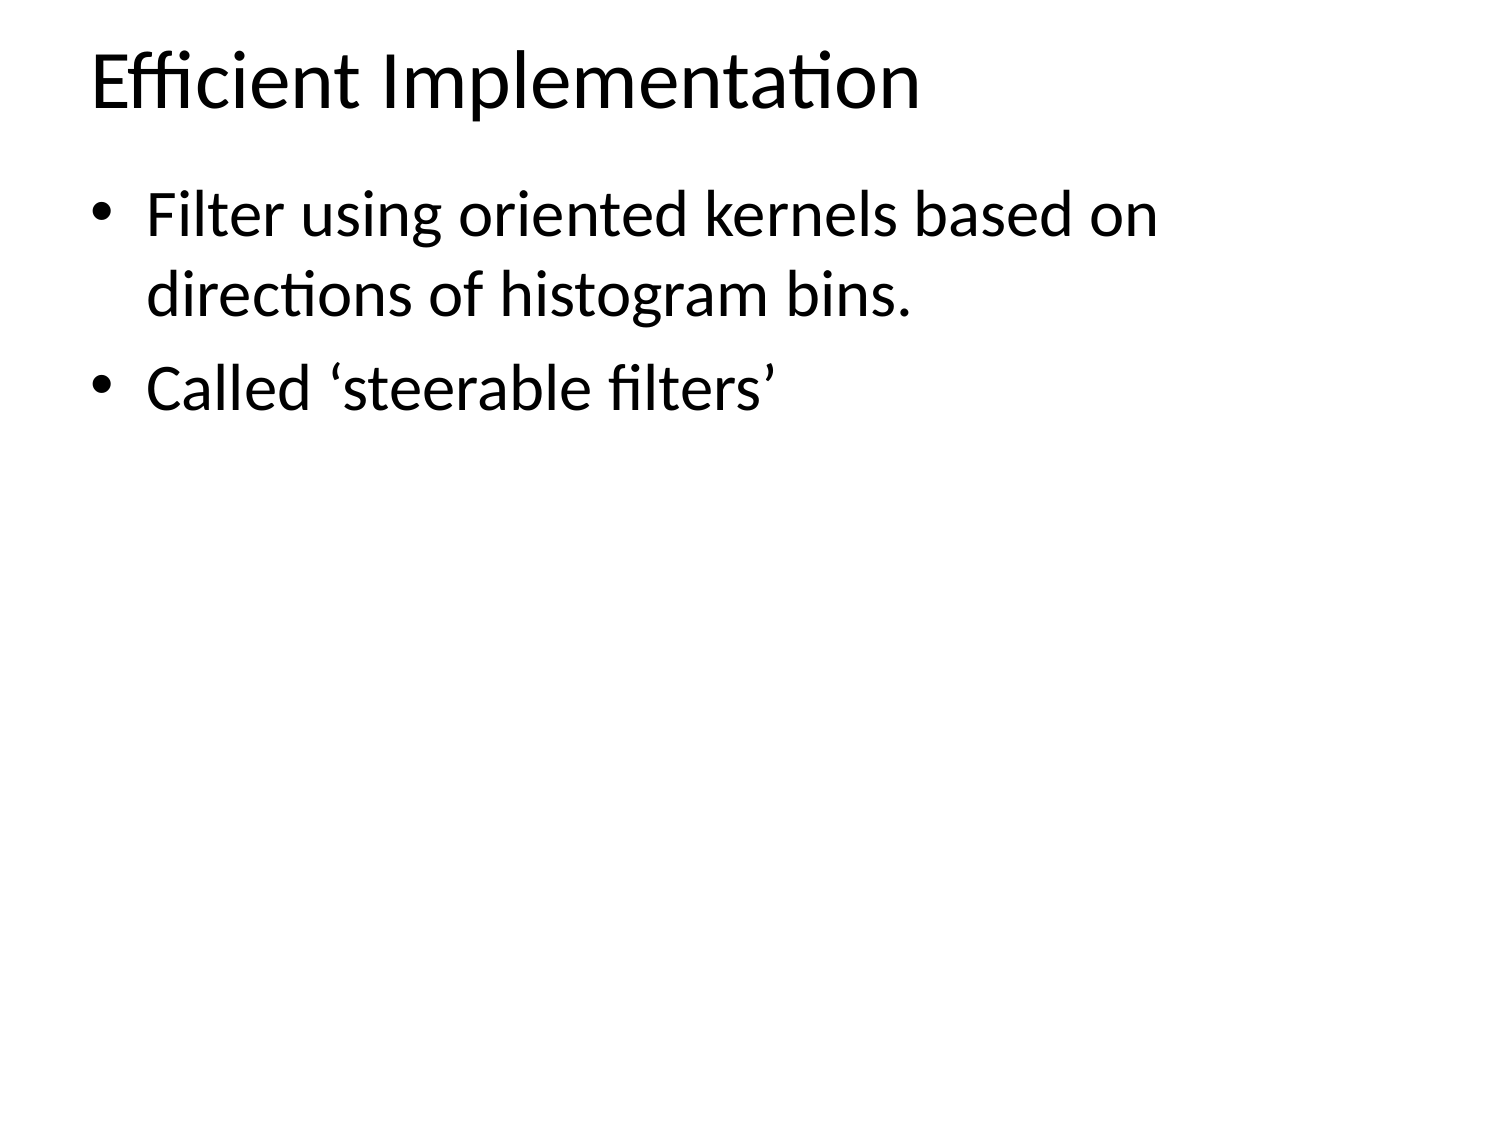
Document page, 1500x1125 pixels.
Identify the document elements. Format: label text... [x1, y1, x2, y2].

title Efficient Implementation [74, 0, 1426, 151]
list Filter using oriented kernels based on directions of histogram bins. Called ‘steerable filters’ [74, 162, 1426, 1006]
